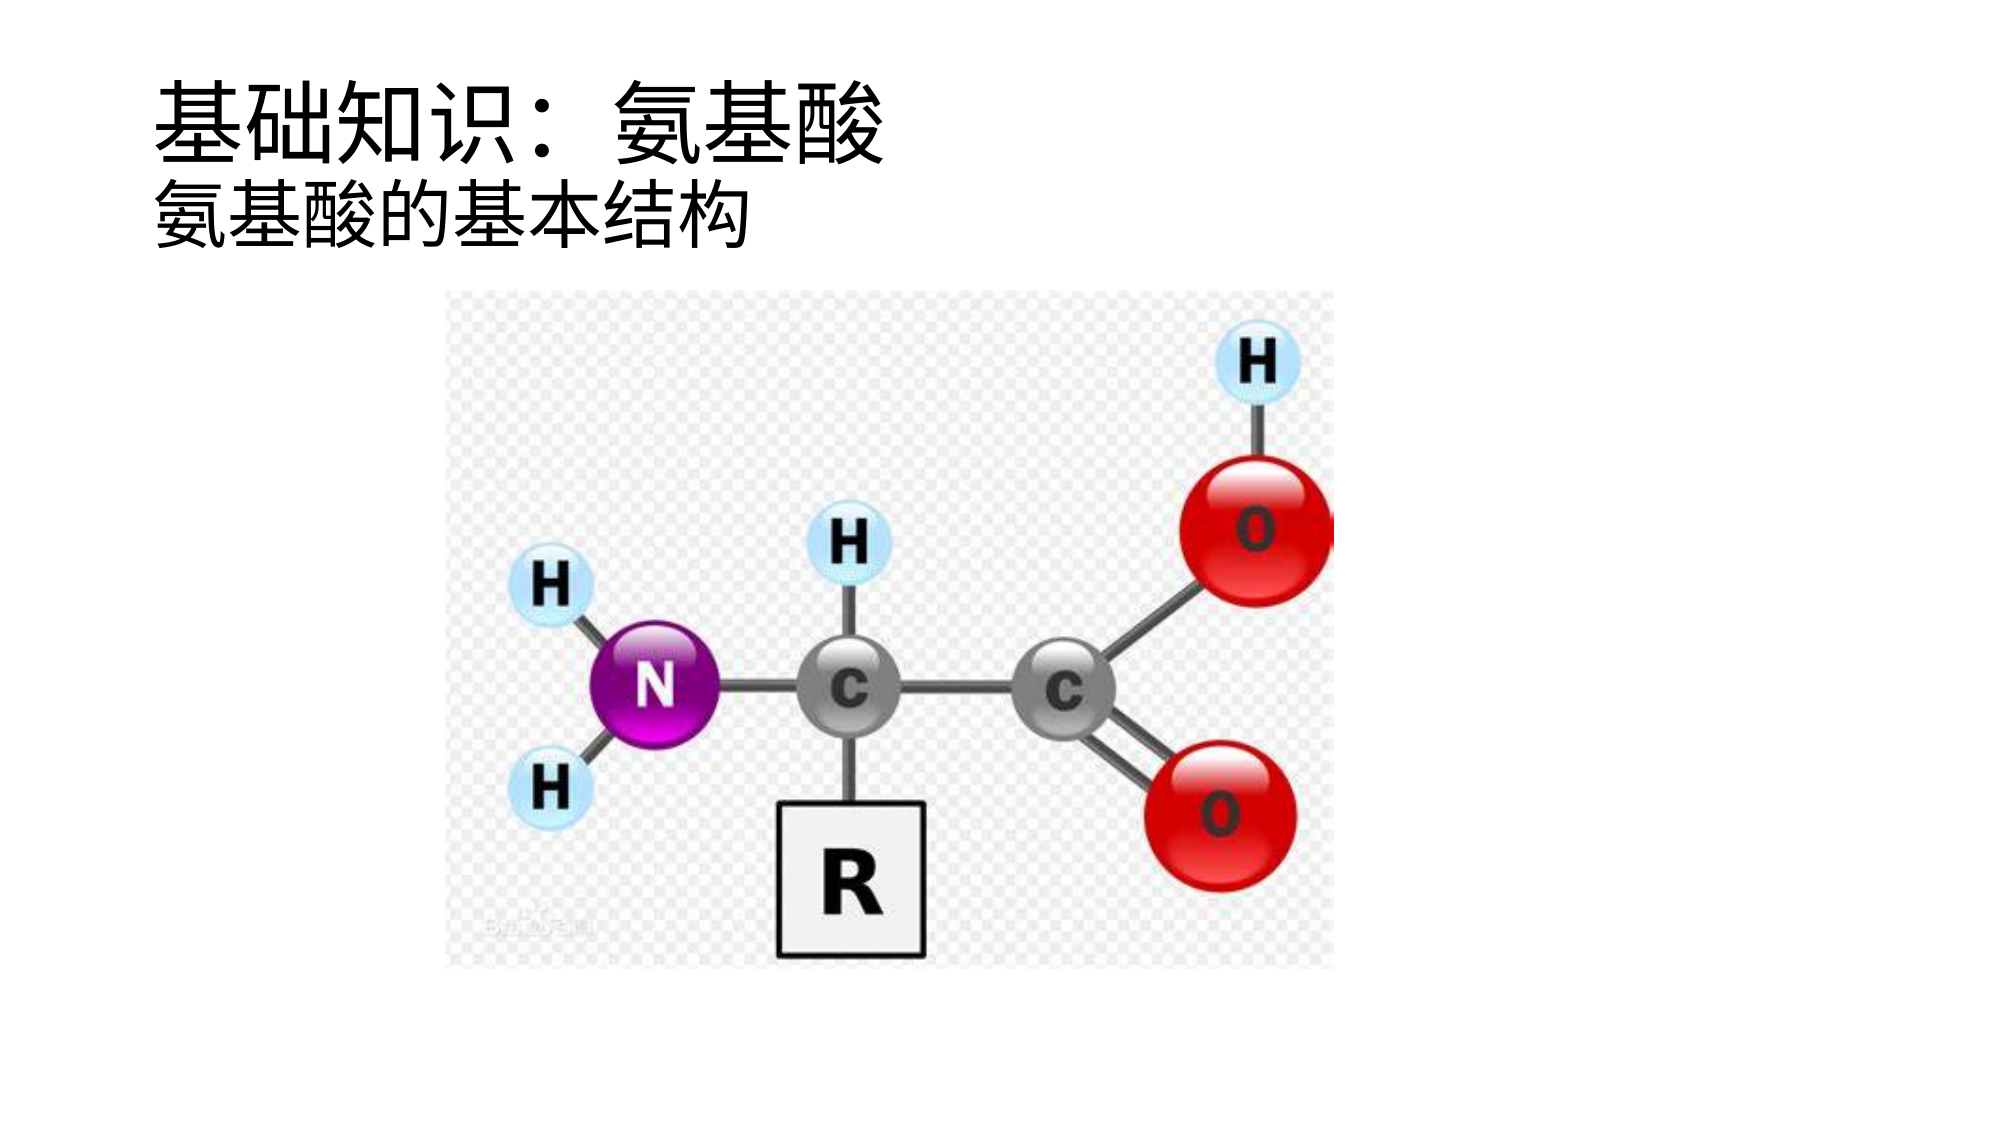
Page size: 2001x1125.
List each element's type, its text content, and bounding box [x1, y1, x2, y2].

picture [445, 290, 1334, 969]
title 基础知识：氨基酸 氨基酸的基本结构 [137, 59, 1863, 278]
